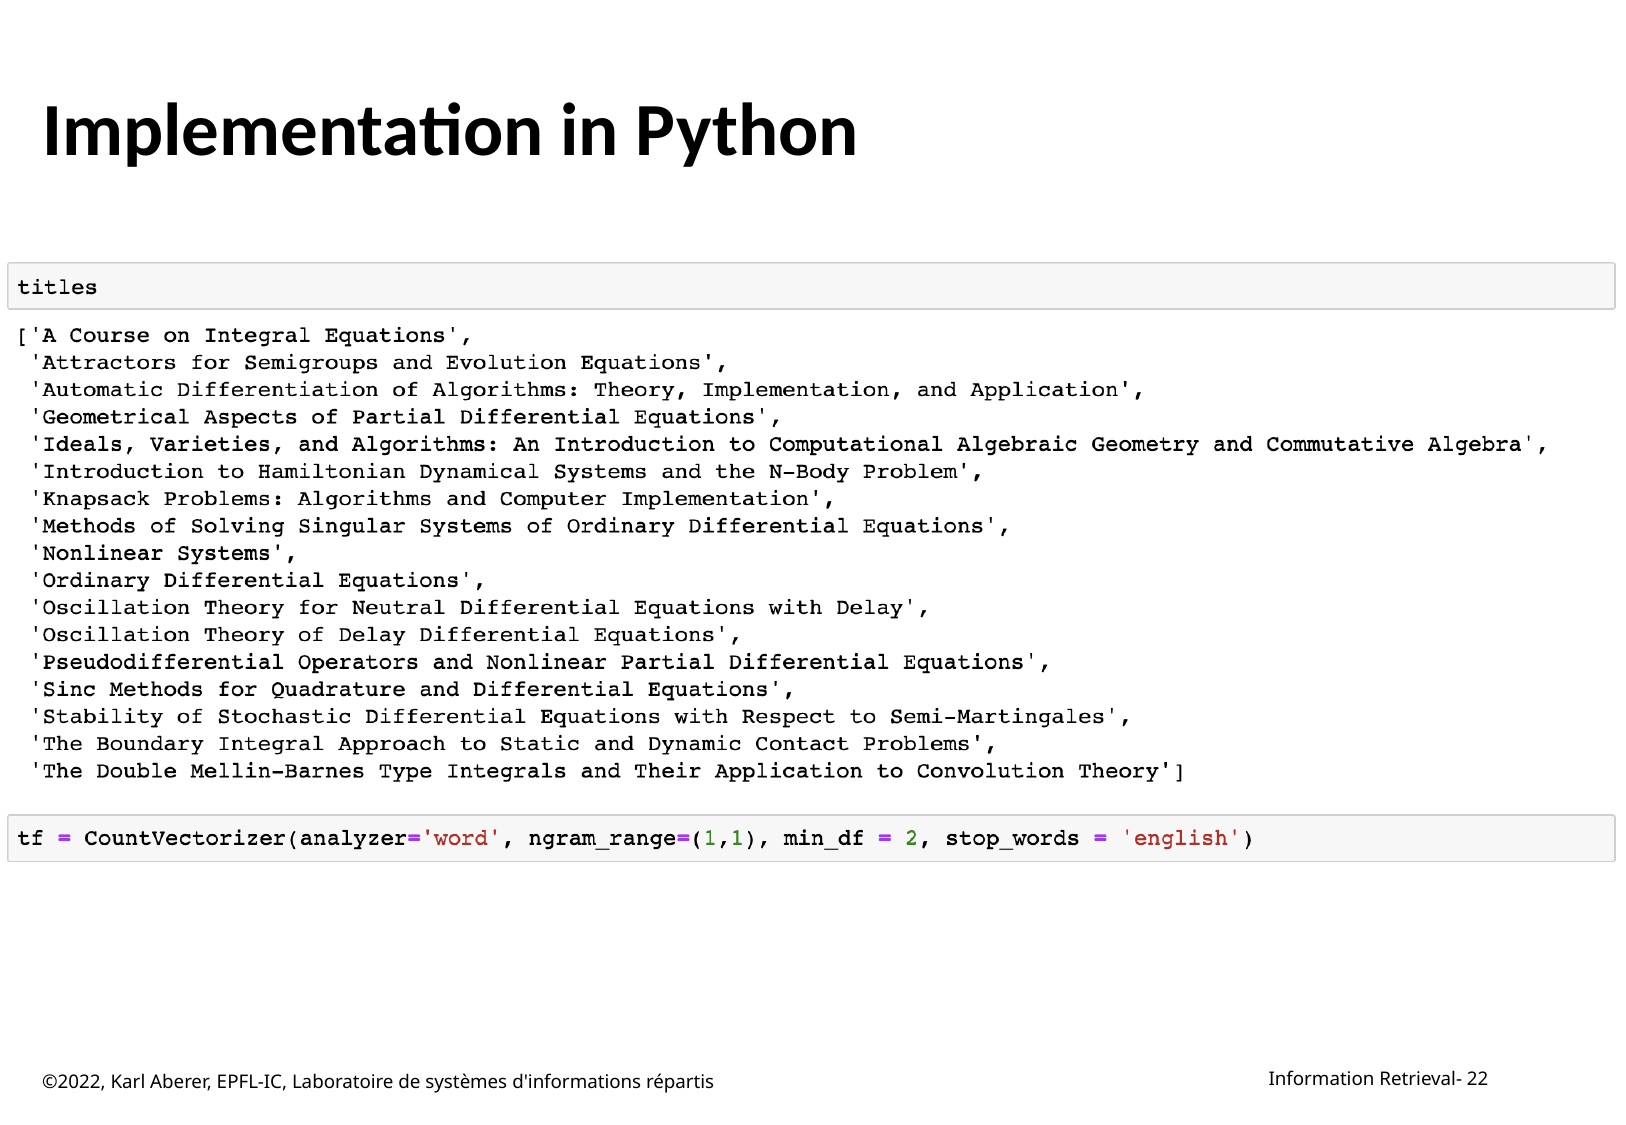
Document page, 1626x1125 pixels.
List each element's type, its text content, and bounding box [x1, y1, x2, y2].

picture [0, 254, 1625, 871]
footer ©2022, Karl Aberer, EPFL-IC, Laboratoire de systèmes d'informations répartis [26, 1062, 1071, 1101]
title Implementation in Python [27, 50, 1504, 200]
